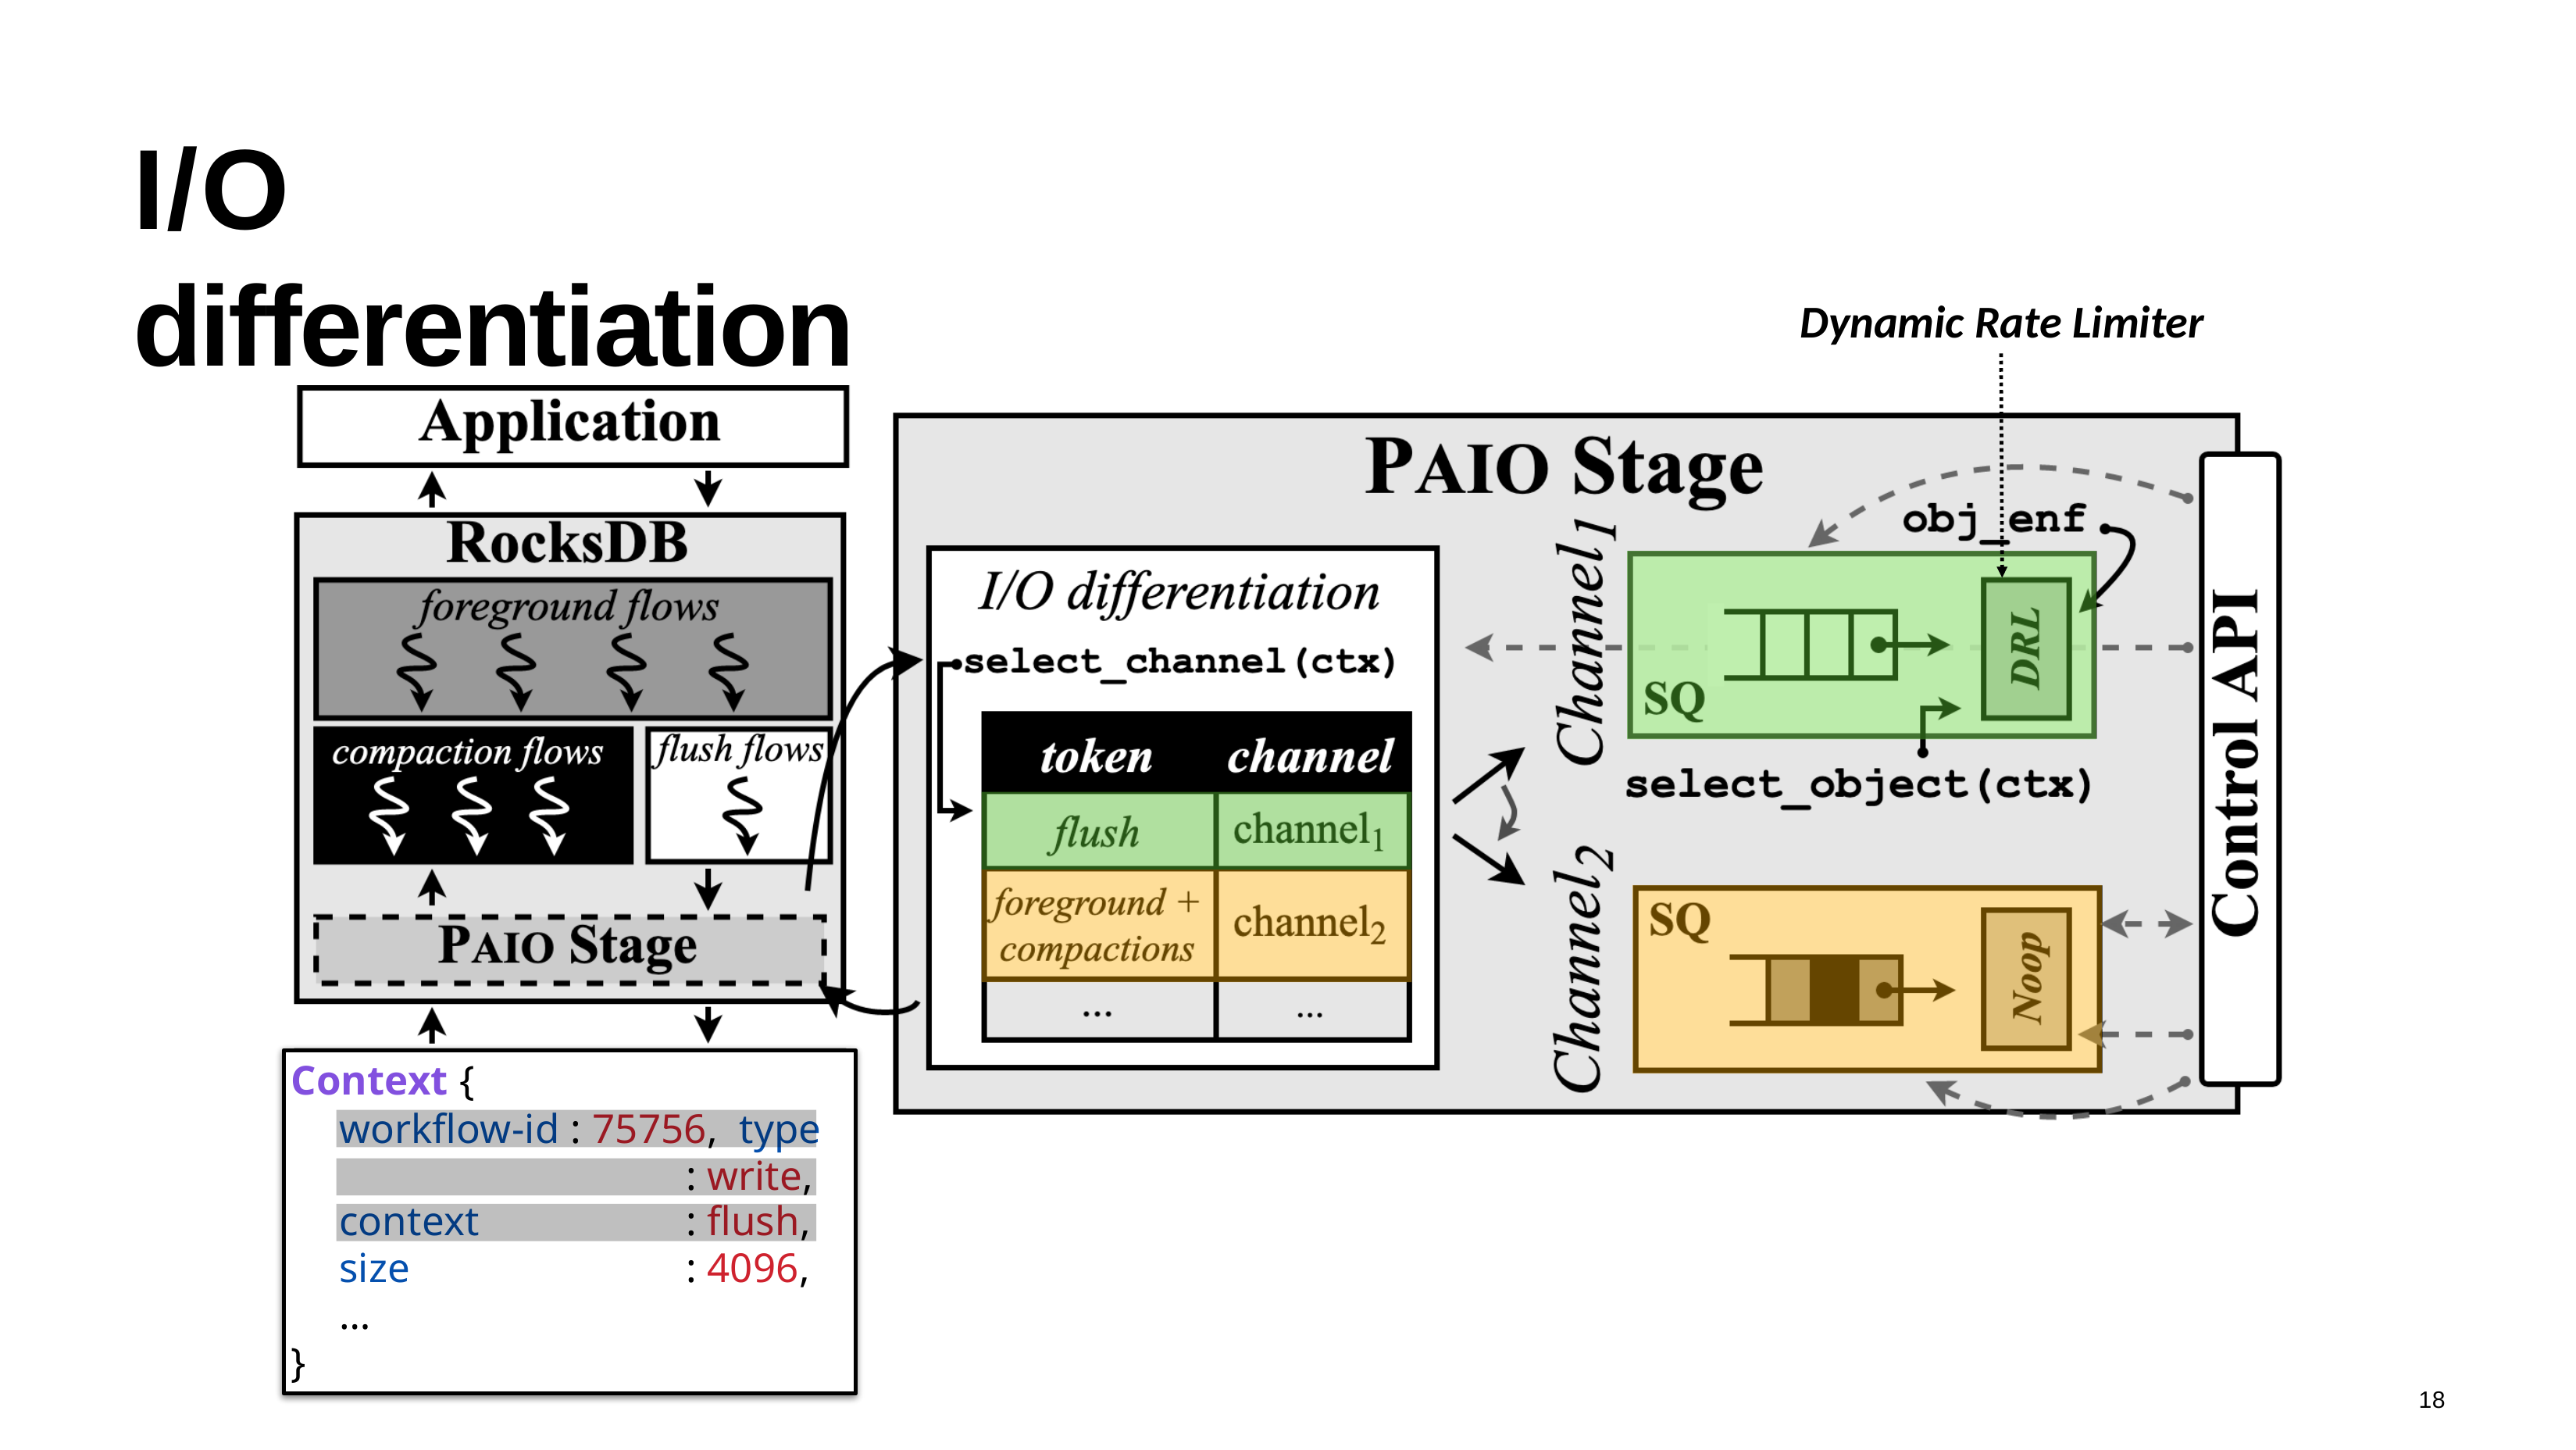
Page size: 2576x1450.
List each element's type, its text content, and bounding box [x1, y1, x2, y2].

text_box Dynamic Rate Limiter [1788, 286, 2217, 353]
title I/O differentiation [130, 113, 1044, 389]
table_header [1998, 385, 2004, 580]
slide_number 18 [2414, 1384, 2451, 1450]
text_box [274, 385, 2285, 1405]
